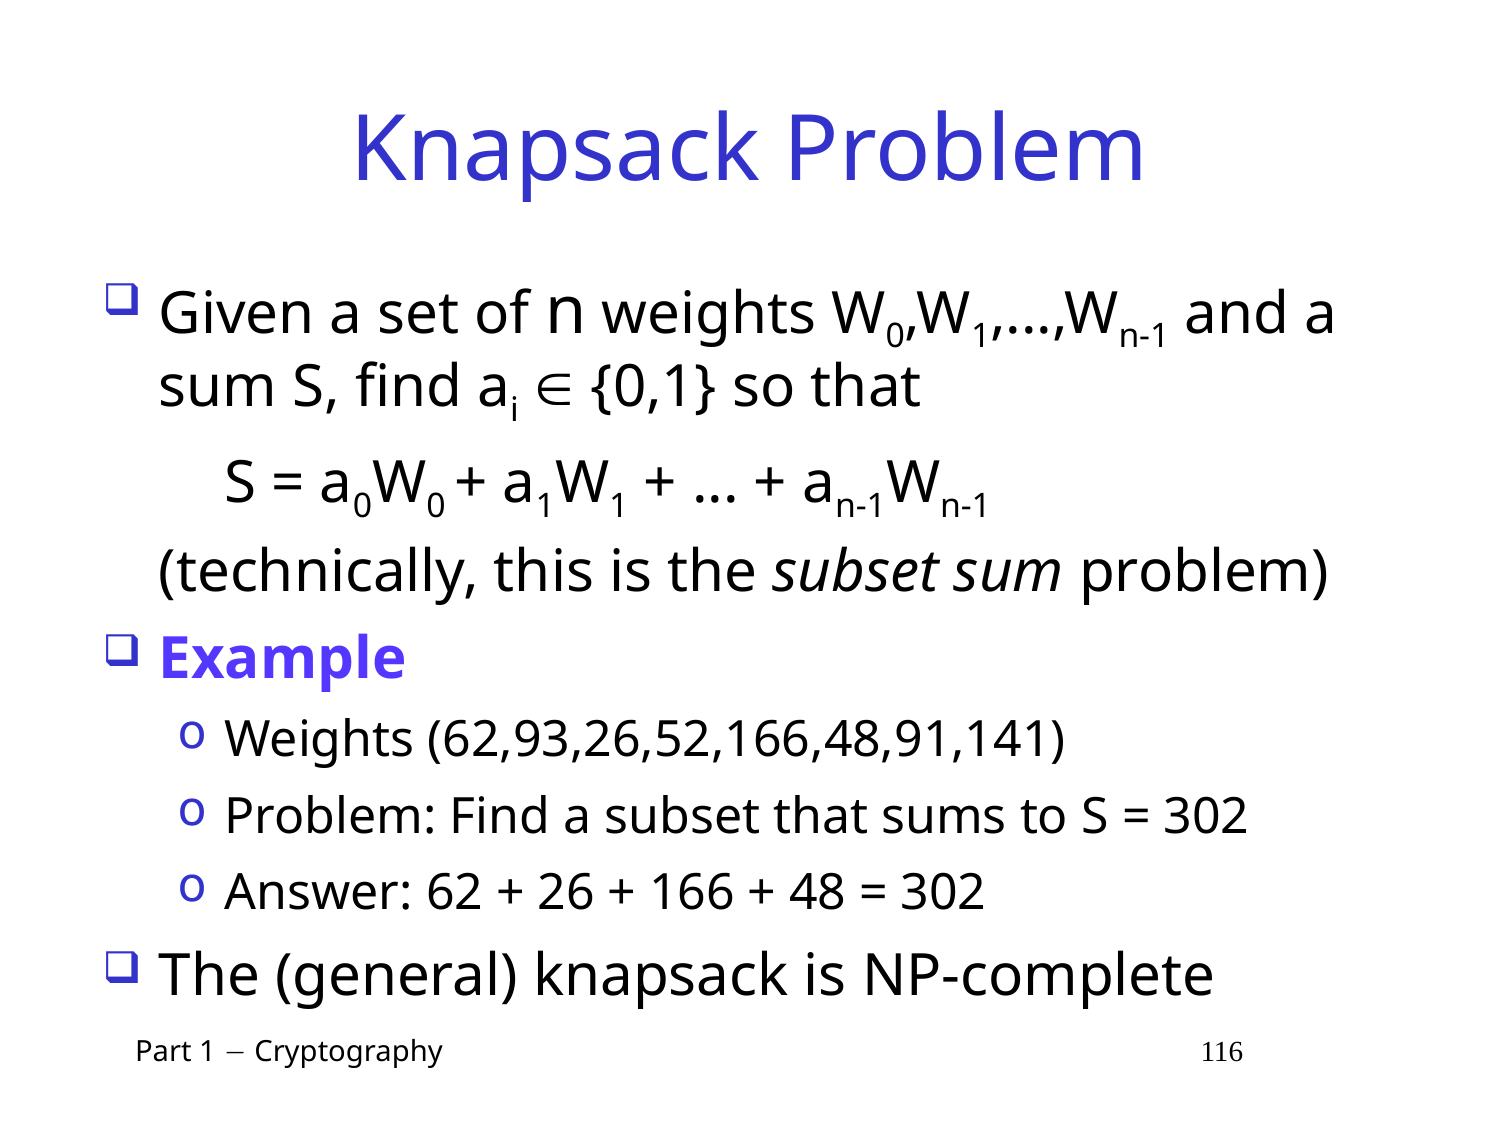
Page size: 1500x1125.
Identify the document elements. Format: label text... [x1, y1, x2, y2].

list Given a set of n weights W0,W1,...,Wn-1 and a sum S, find ai  {0,1} so that S = a0W0 + a1W1 + ... + an-1Wn-1 (technically, this is the subset sum problem) Example Weights (62,93,26,52,166,48,91,141) Problem: Find a subset that sums to S = 302 Answer: 62 + 26 + 166 + 48 = 302 The (general) knapsack is NP-complete [87, 262, 1426, 1001]
footer Part 1  Cryptography 116 [112, 1024, 1401, 1101]
title Knapsack Problem [112, 49, 1388, 238]
